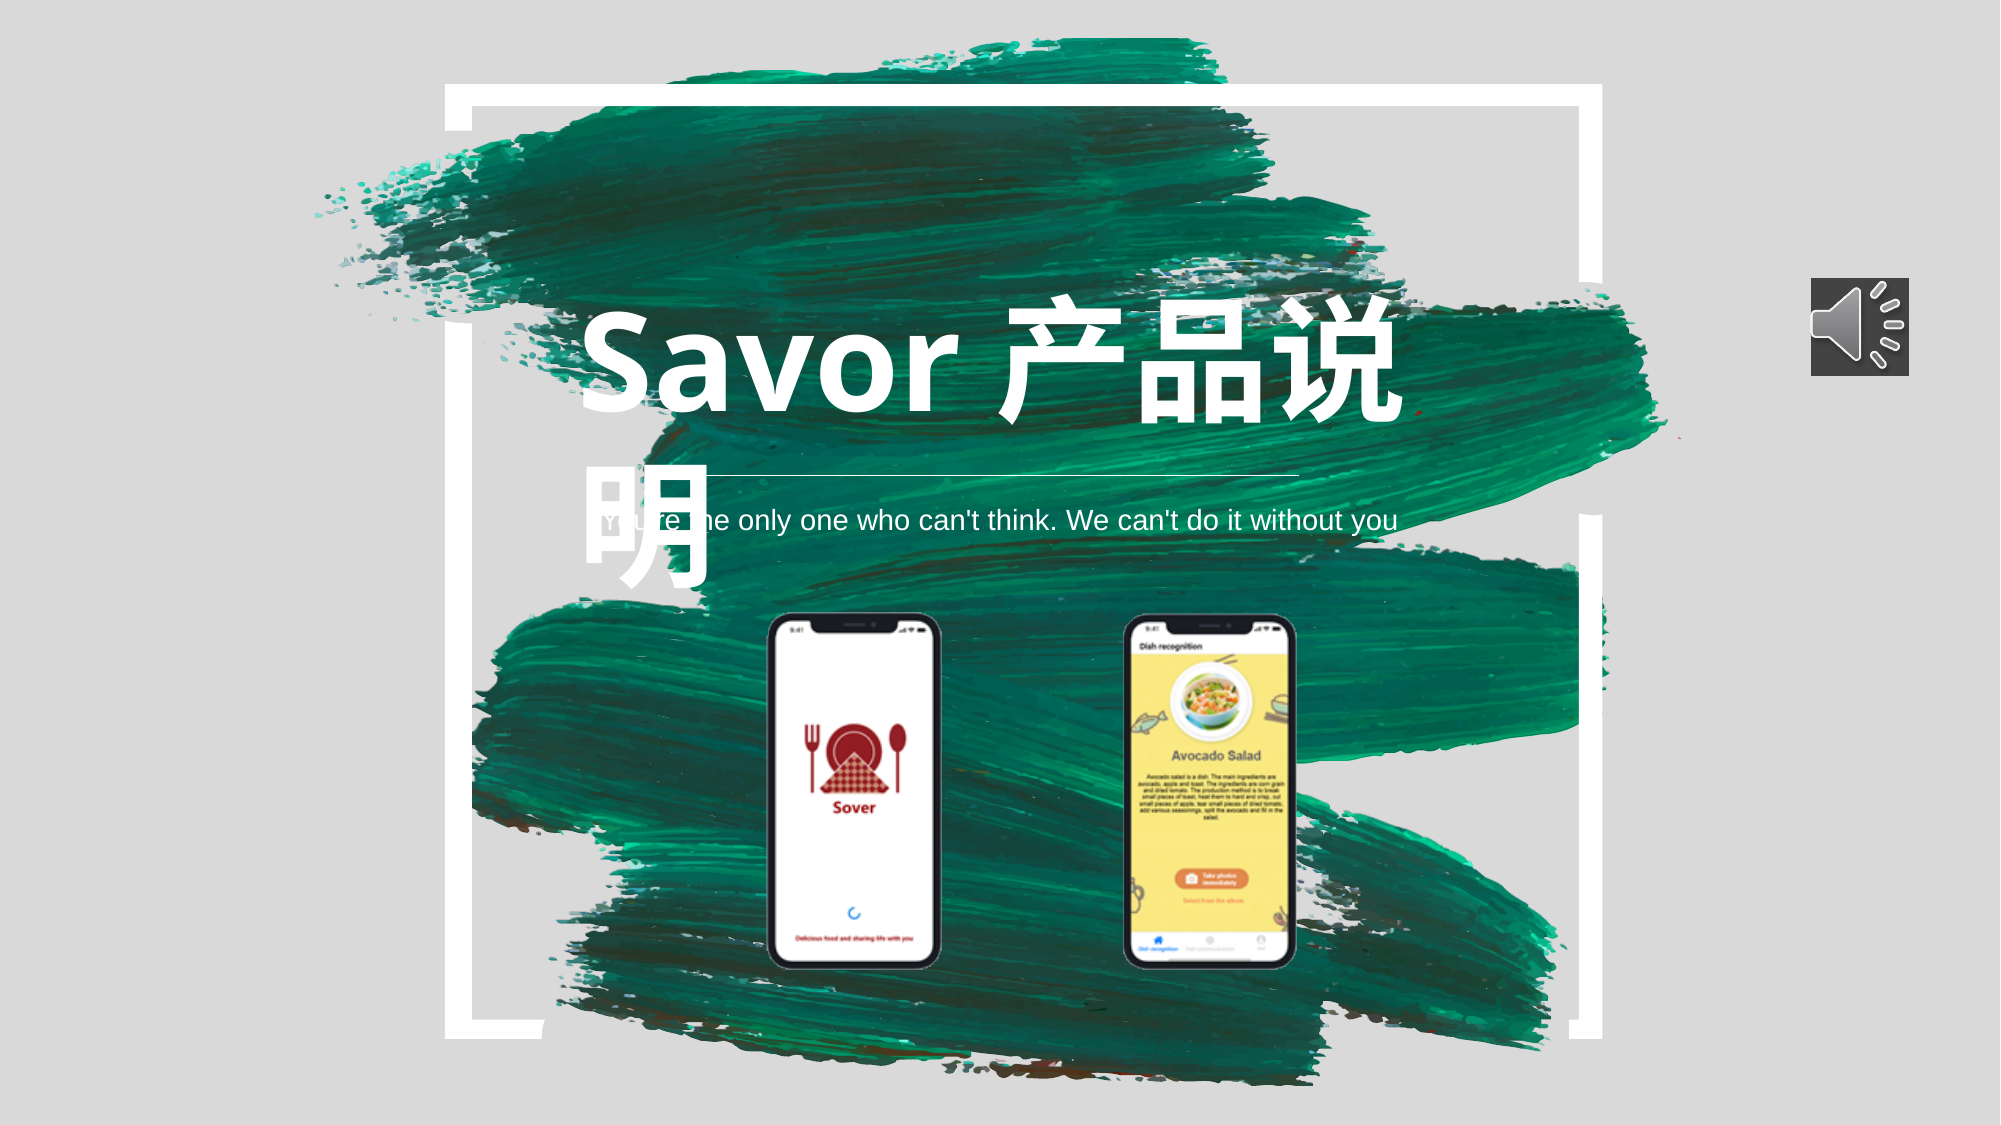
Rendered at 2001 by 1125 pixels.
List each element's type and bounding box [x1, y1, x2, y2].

text_box [501, 475, 1499, 538]
text_box [315, 38, 1685, 1086]
picture [441, 81, 1603, 1039]
picture [1810, 277, 1910, 378]
